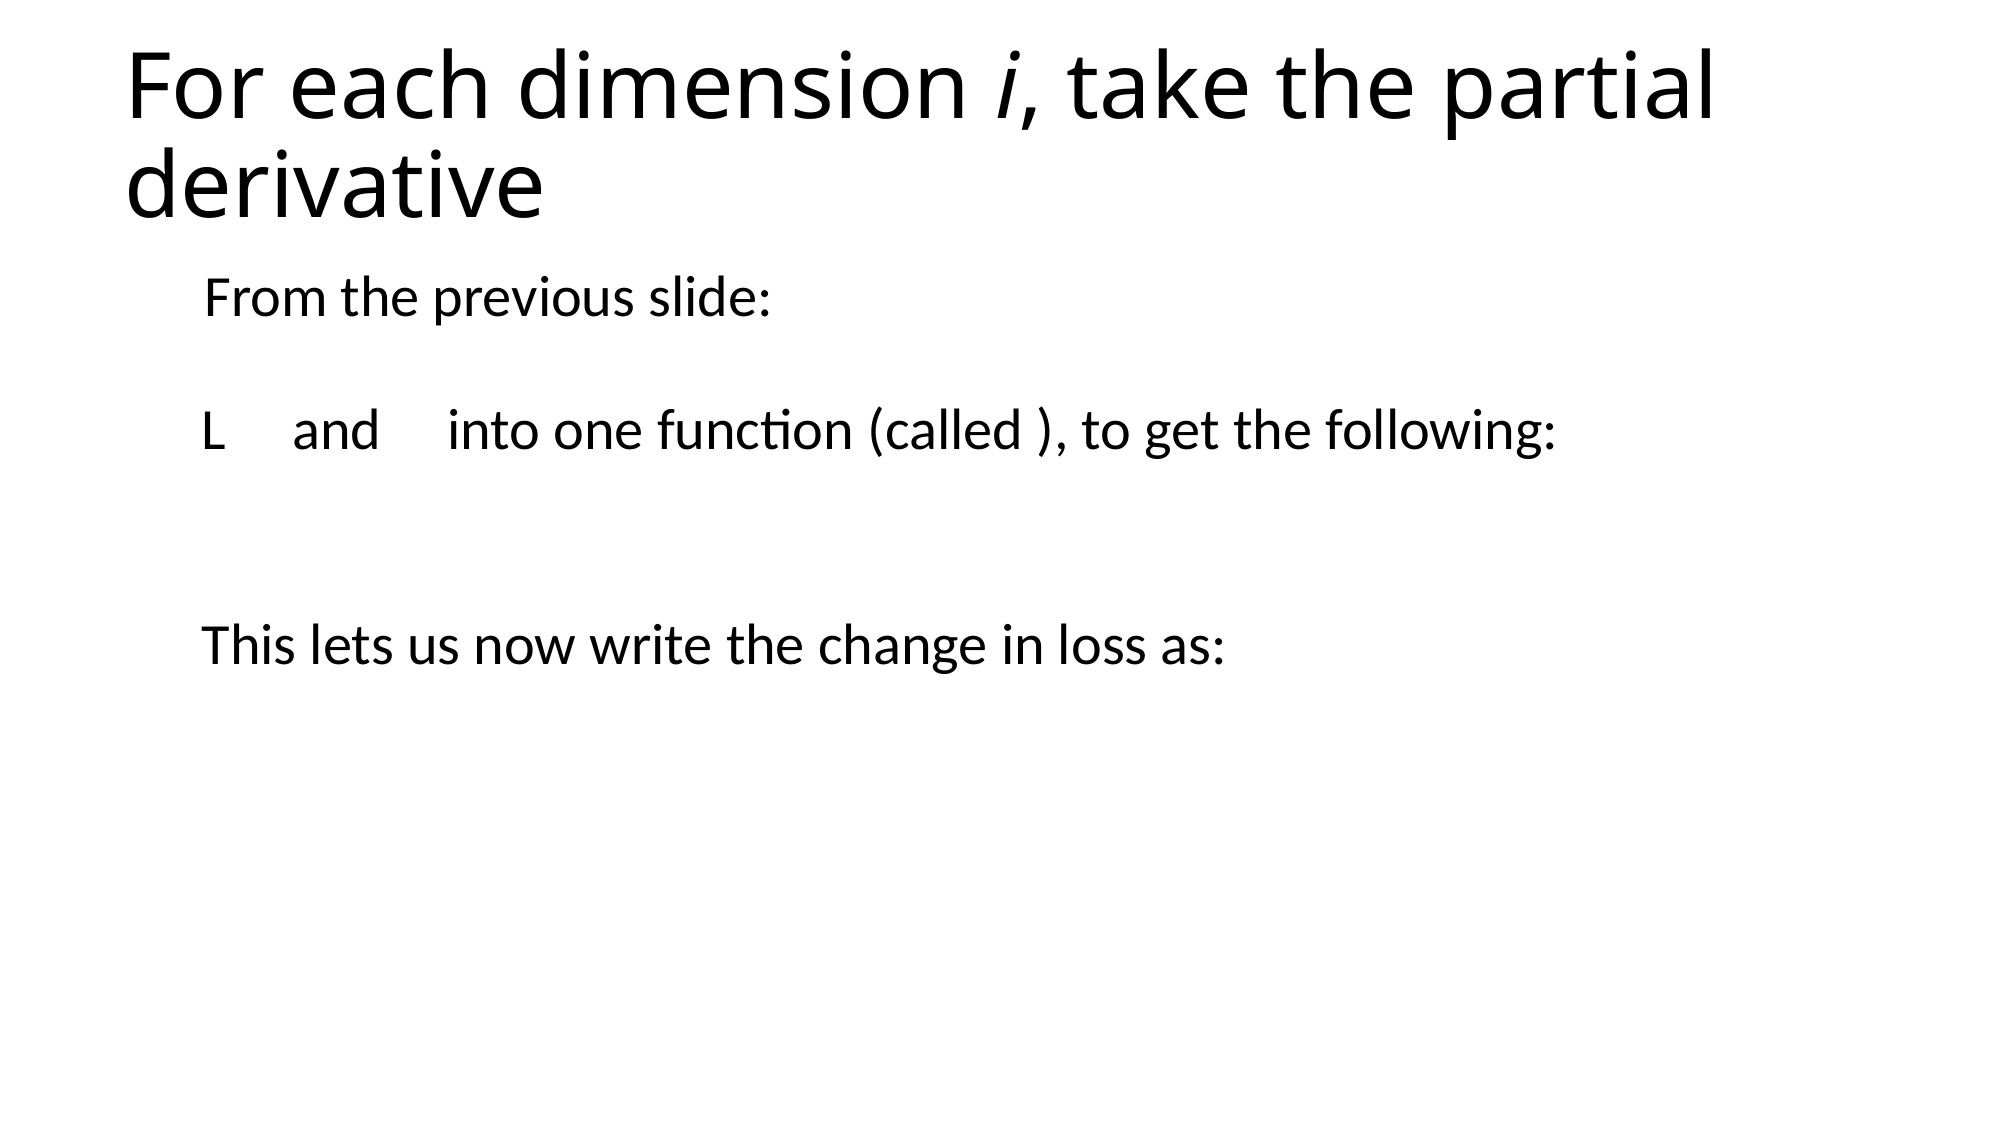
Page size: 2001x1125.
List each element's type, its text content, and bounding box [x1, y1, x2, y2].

title For each dimension i, take the partial derivative [109, 29, 1922, 247]
text_box [154, 205, 1880, 920]
text_box [154, 637, 1632, 815]
